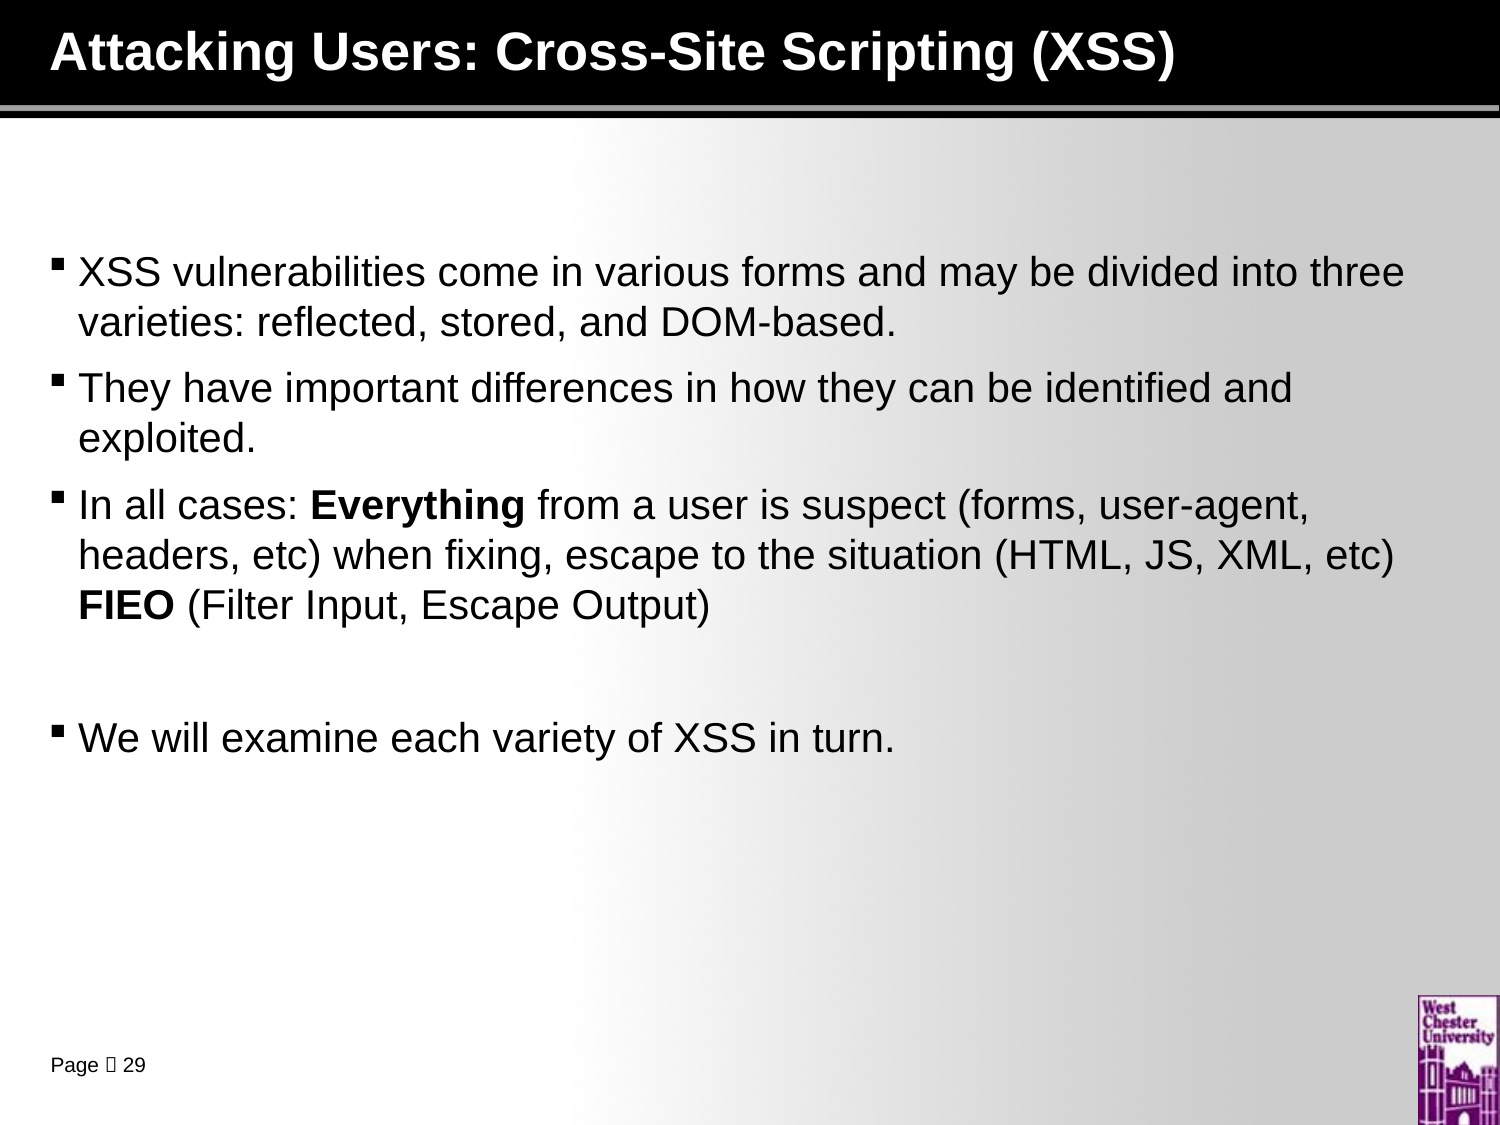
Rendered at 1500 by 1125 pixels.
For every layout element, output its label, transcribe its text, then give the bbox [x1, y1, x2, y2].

picture [0, 0, 1500, 1125]
list XSS vulnerabilities come in various forms and may be divided into three varieties: reflected, stored, and DOM-based. They have important differences in how they can be identified and exploited. In all cases: Everything from a user is suspect (forms, user-agent, headers, etc) when fixing, escape to the situation (HTML, JS, XML, etc) FIEO (Filter Input, Escape Output) We will examine each variety of XSS in turn. [48, 244, 1447, 952]
title Attacking Users: Cross-Site Scripting (XSS) [49, 16, 1447, 123]
